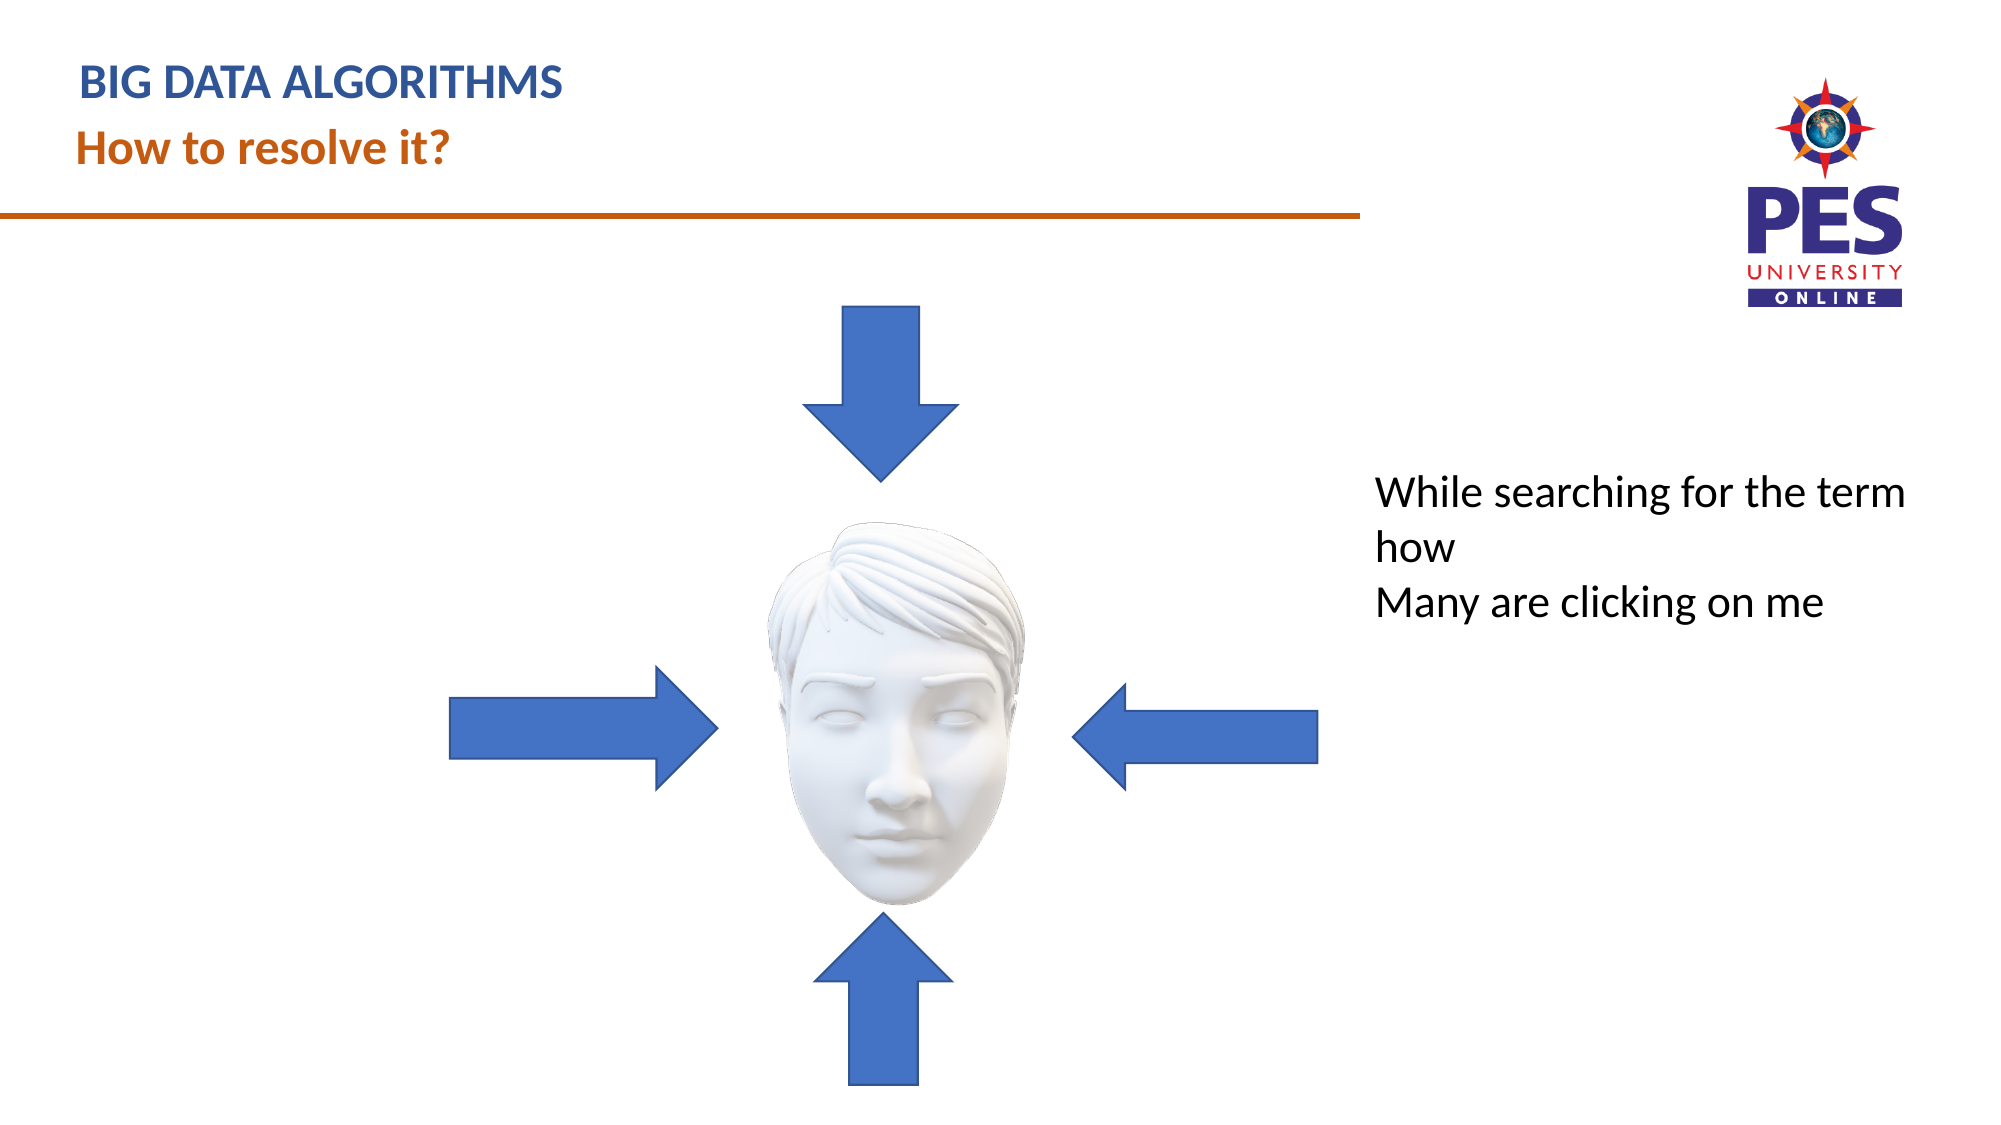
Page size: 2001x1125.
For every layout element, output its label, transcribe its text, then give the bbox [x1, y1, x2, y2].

picture [761, 485, 1029, 909]
text_box [448, 664, 719, 792]
text_box [812, 911, 955, 1086]
text_box BIG DATA ALGORITHMS [64, 41, 1295, 117]
text_box [1071, 682, 1319, 792]
picture [1748, 76, 1902, 307]
text_box While searching for the term how Many are clicking on me [1360, 454, 1963, 635]
text_box [801, 305, 960, 484]
text_box How to resolve it? [60, 106, 1374, 182]
